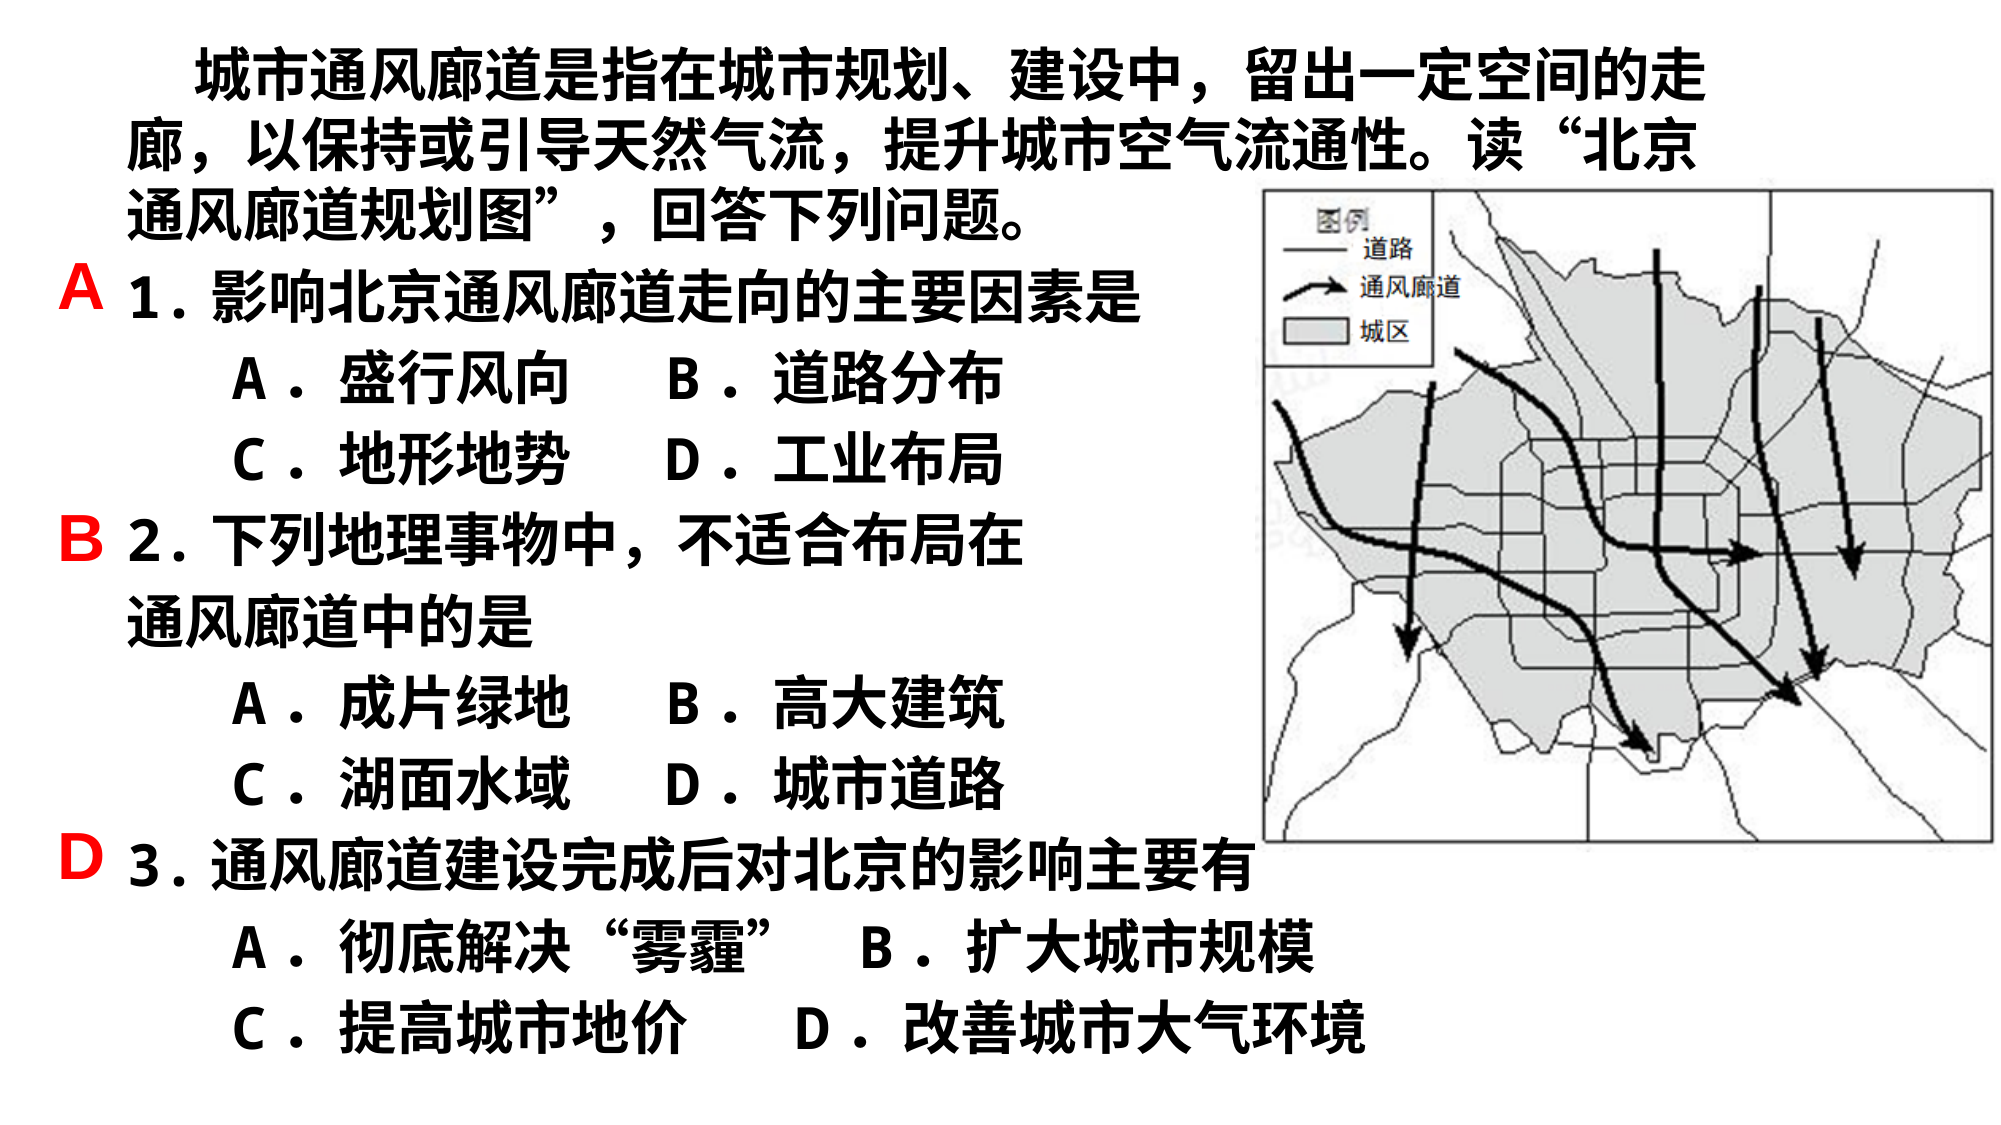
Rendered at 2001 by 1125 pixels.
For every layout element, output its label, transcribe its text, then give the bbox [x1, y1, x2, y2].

text_box A [42, 235, 138, 330]
text_box 城市通风廊道是指在城市规划、建设中，留出一定空间的走廊，以保持或引导天然气流，提升城市空气流通性。读“北京通风廊道规划图”，回答下列问题。 1.影响北京通风廊道走向的主要因素是 A．盛行风向 B．道路分布 C．地形地势 D．工业布局 2.下列地理事物中，不适合布局在 通风廊道中的是 A．成片绿地 B．高大建筑 C．湖面水域 D．城市道路 3.通风廊道建设完成后对北京的影响主要有 A．彻底解决“雾霾” B．扩大城市规模 C．提高城市地价 D．改善城市大气环境 [111, 31, 1770, 1069]
text_box D [42, 805, 138, 901]
picture [1255, 175, 2000, 854]
text_box B [42, 487, 138, 582]
